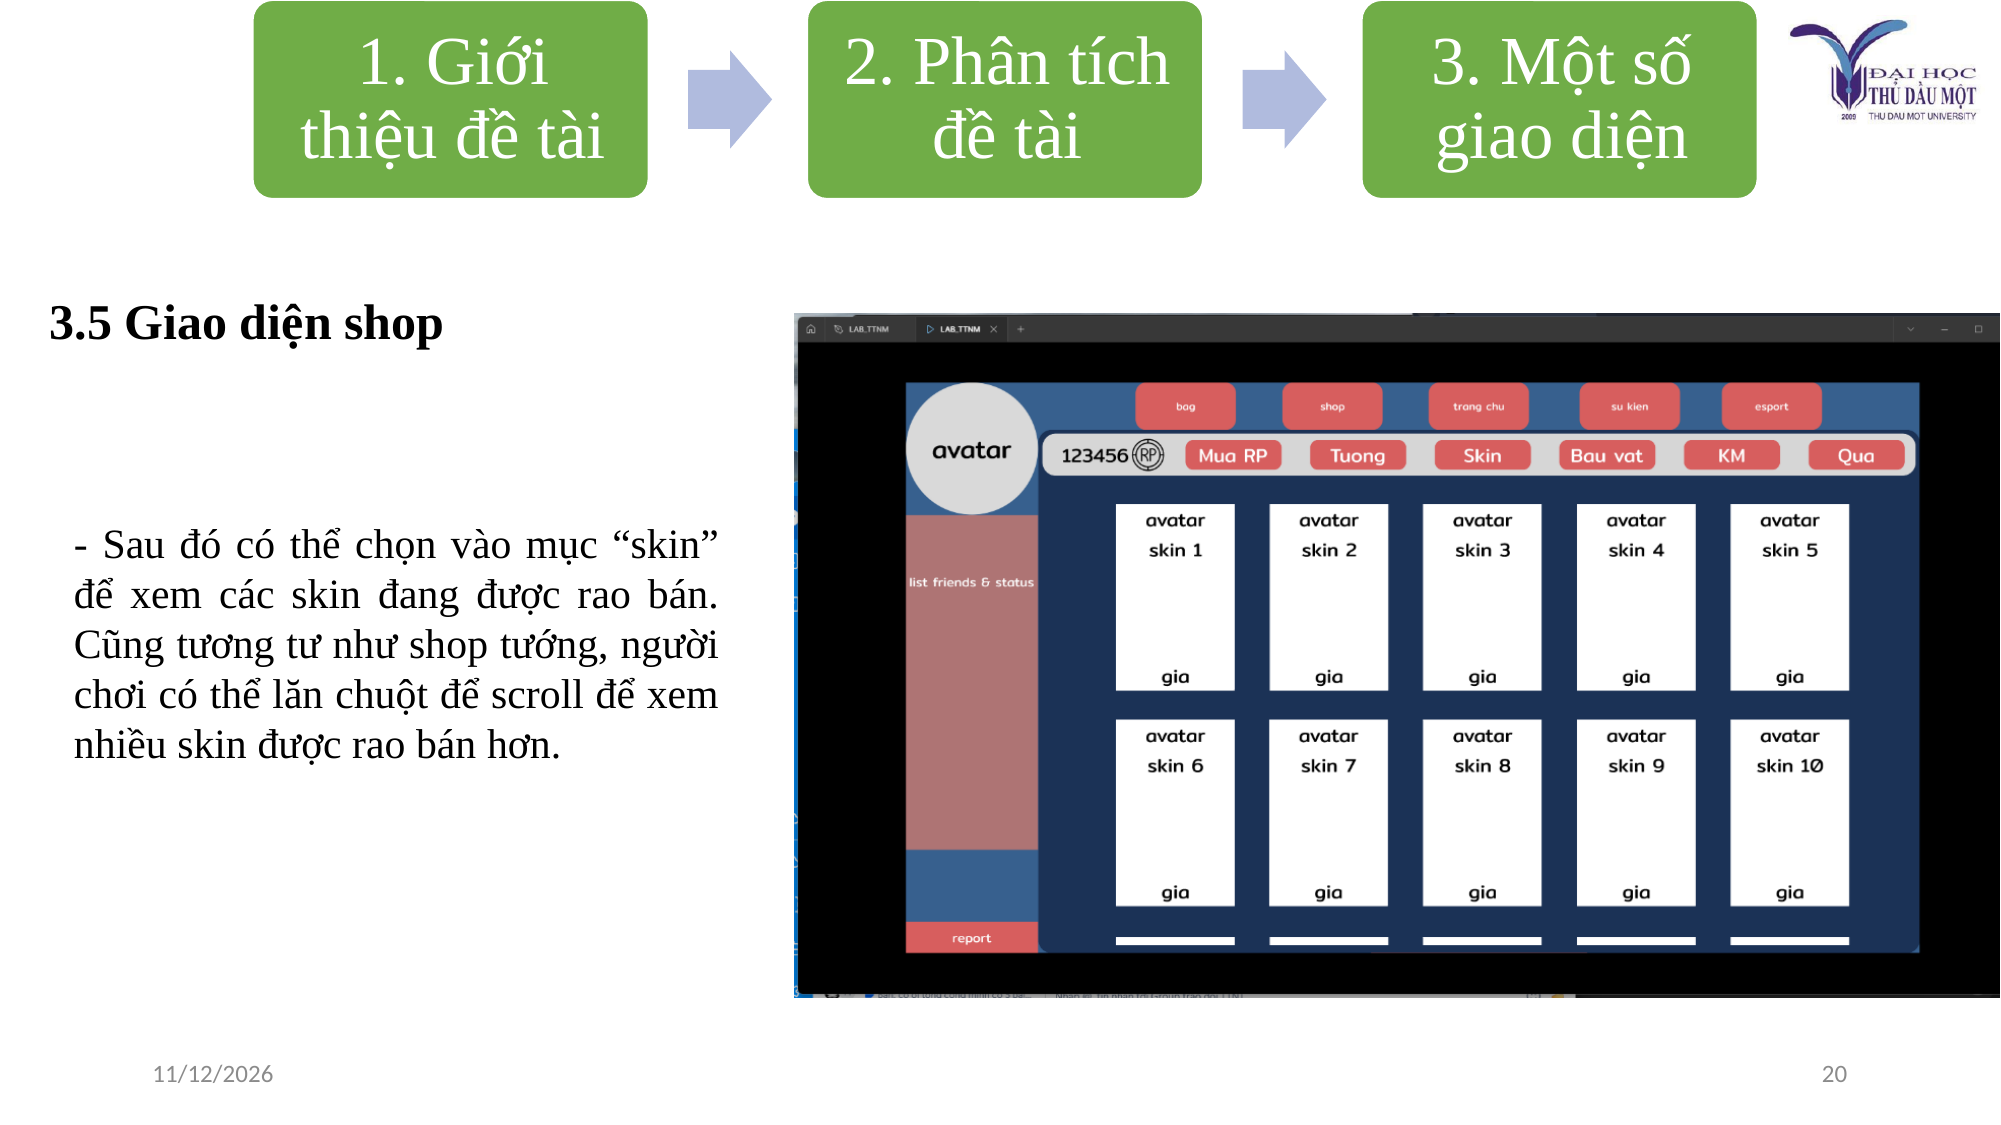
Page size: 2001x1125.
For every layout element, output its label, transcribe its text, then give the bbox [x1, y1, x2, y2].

text_box 3.5 Giao diện shop [34, 252, 588, 358]
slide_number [137, 1042, 588, 1103]
text_box - Sau đó có thể chọn vào mục “skin” để xem các skin đang được rao bán. Cũng tương tư như shop tướng, người chơi có thể lăn chuột để scroll để xem nhiều skin được rao bán hơn. [59, 509, 735, 775]
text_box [251, 0, 1759, 199]
slide_number 20 [1412, 1042, 1863, 1103]
picture [794, 313, 2000, 998]
picture [1774, 0, 2000, 137]
